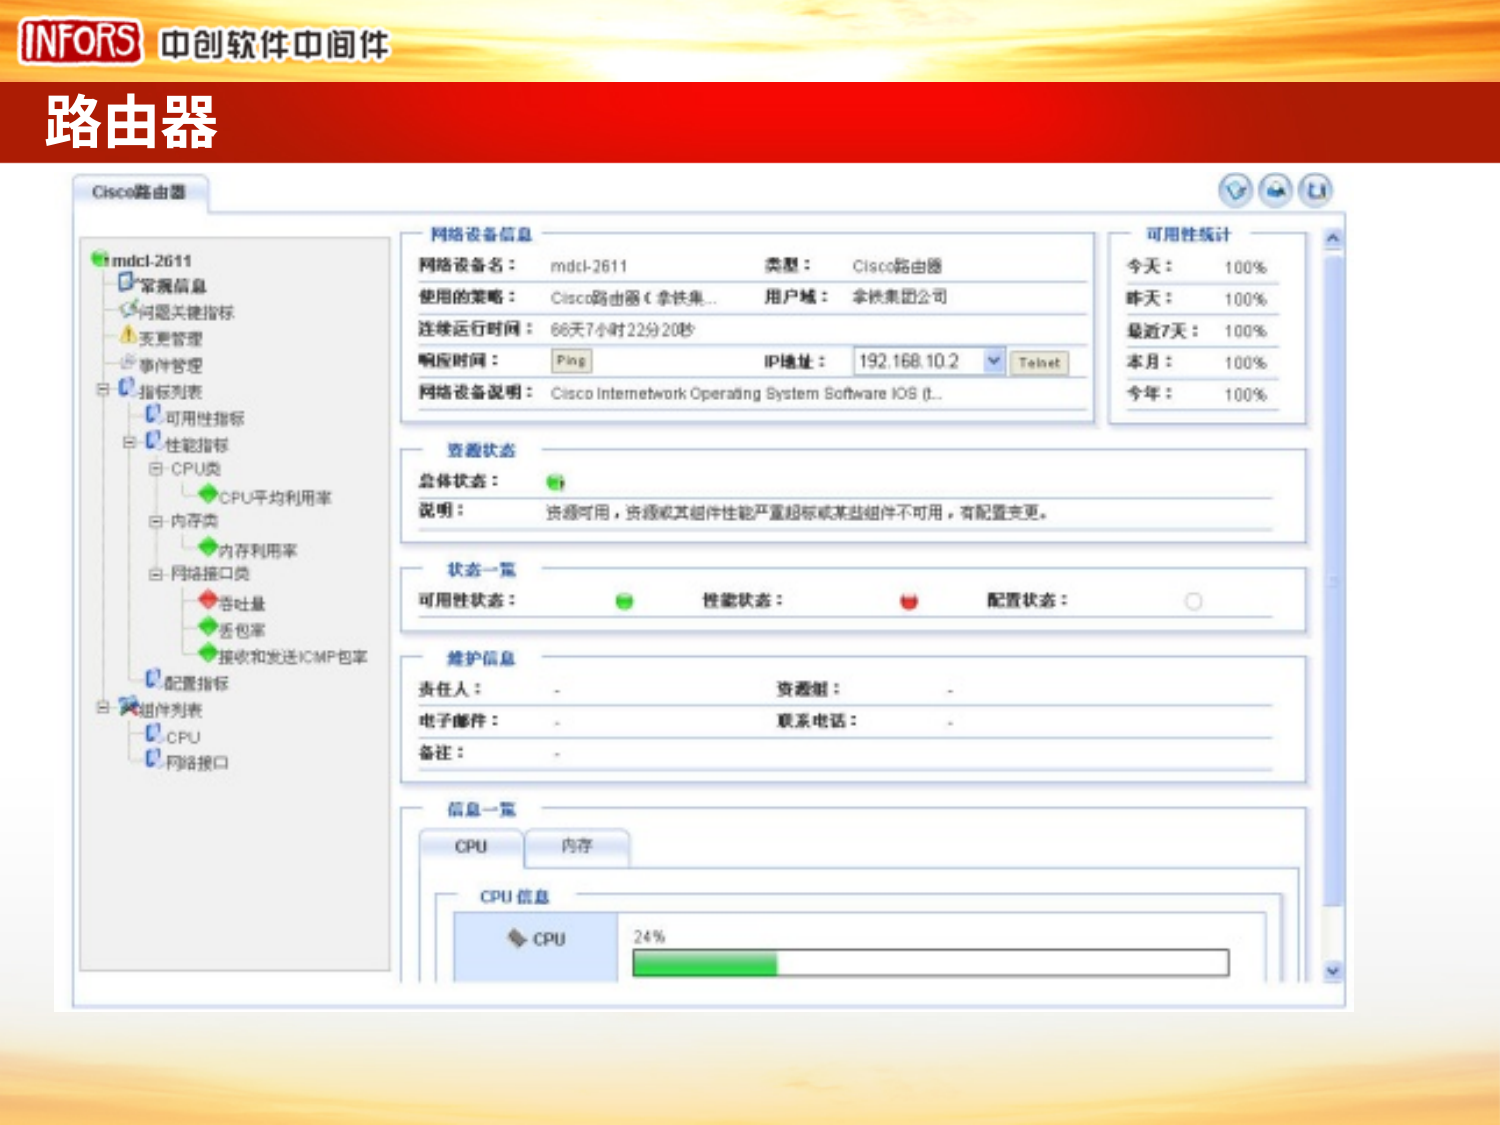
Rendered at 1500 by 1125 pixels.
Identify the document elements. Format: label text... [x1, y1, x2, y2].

picture [0, 0, 1500, 1125]
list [54, 172, 1354, 1012]
title 路由器 [29, 78, 1471, 161]
